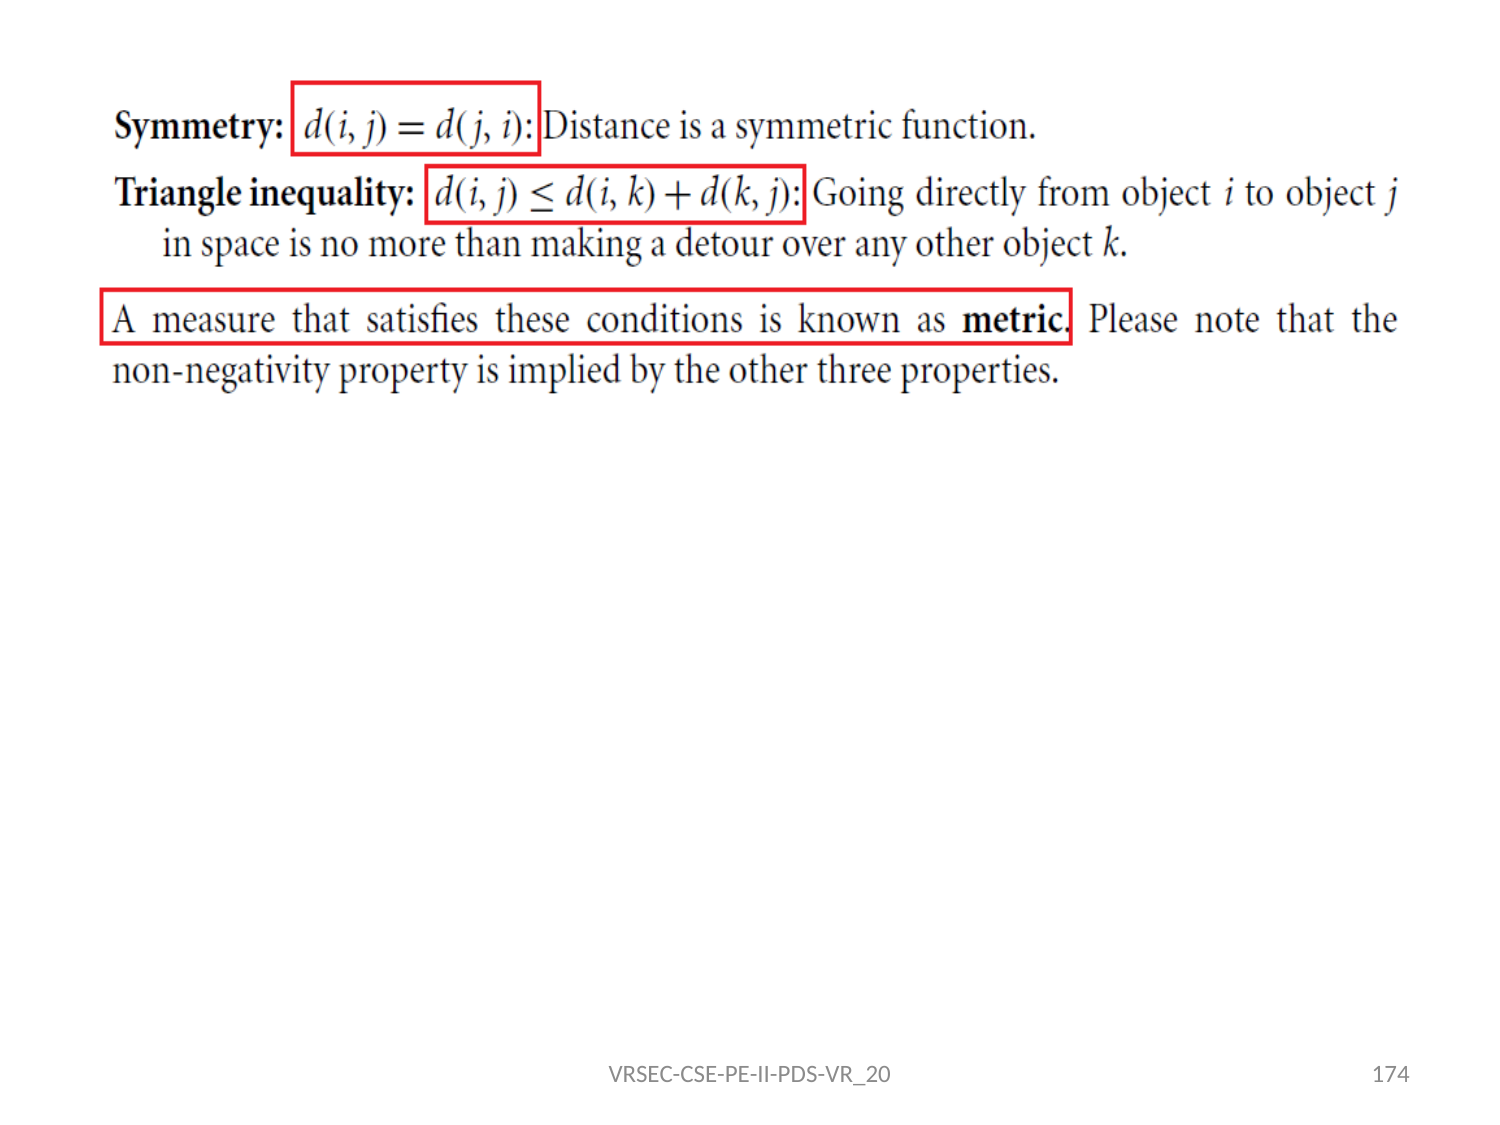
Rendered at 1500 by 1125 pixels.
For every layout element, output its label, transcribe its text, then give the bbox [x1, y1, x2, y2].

slide_number 174 [1074, 1042, 1425, 1103]
picture [88, 42, 1412, 398]
footer VRSEC-CSE-PE-II-PDS-VR_20 [512, 1042, 988, 1103]
